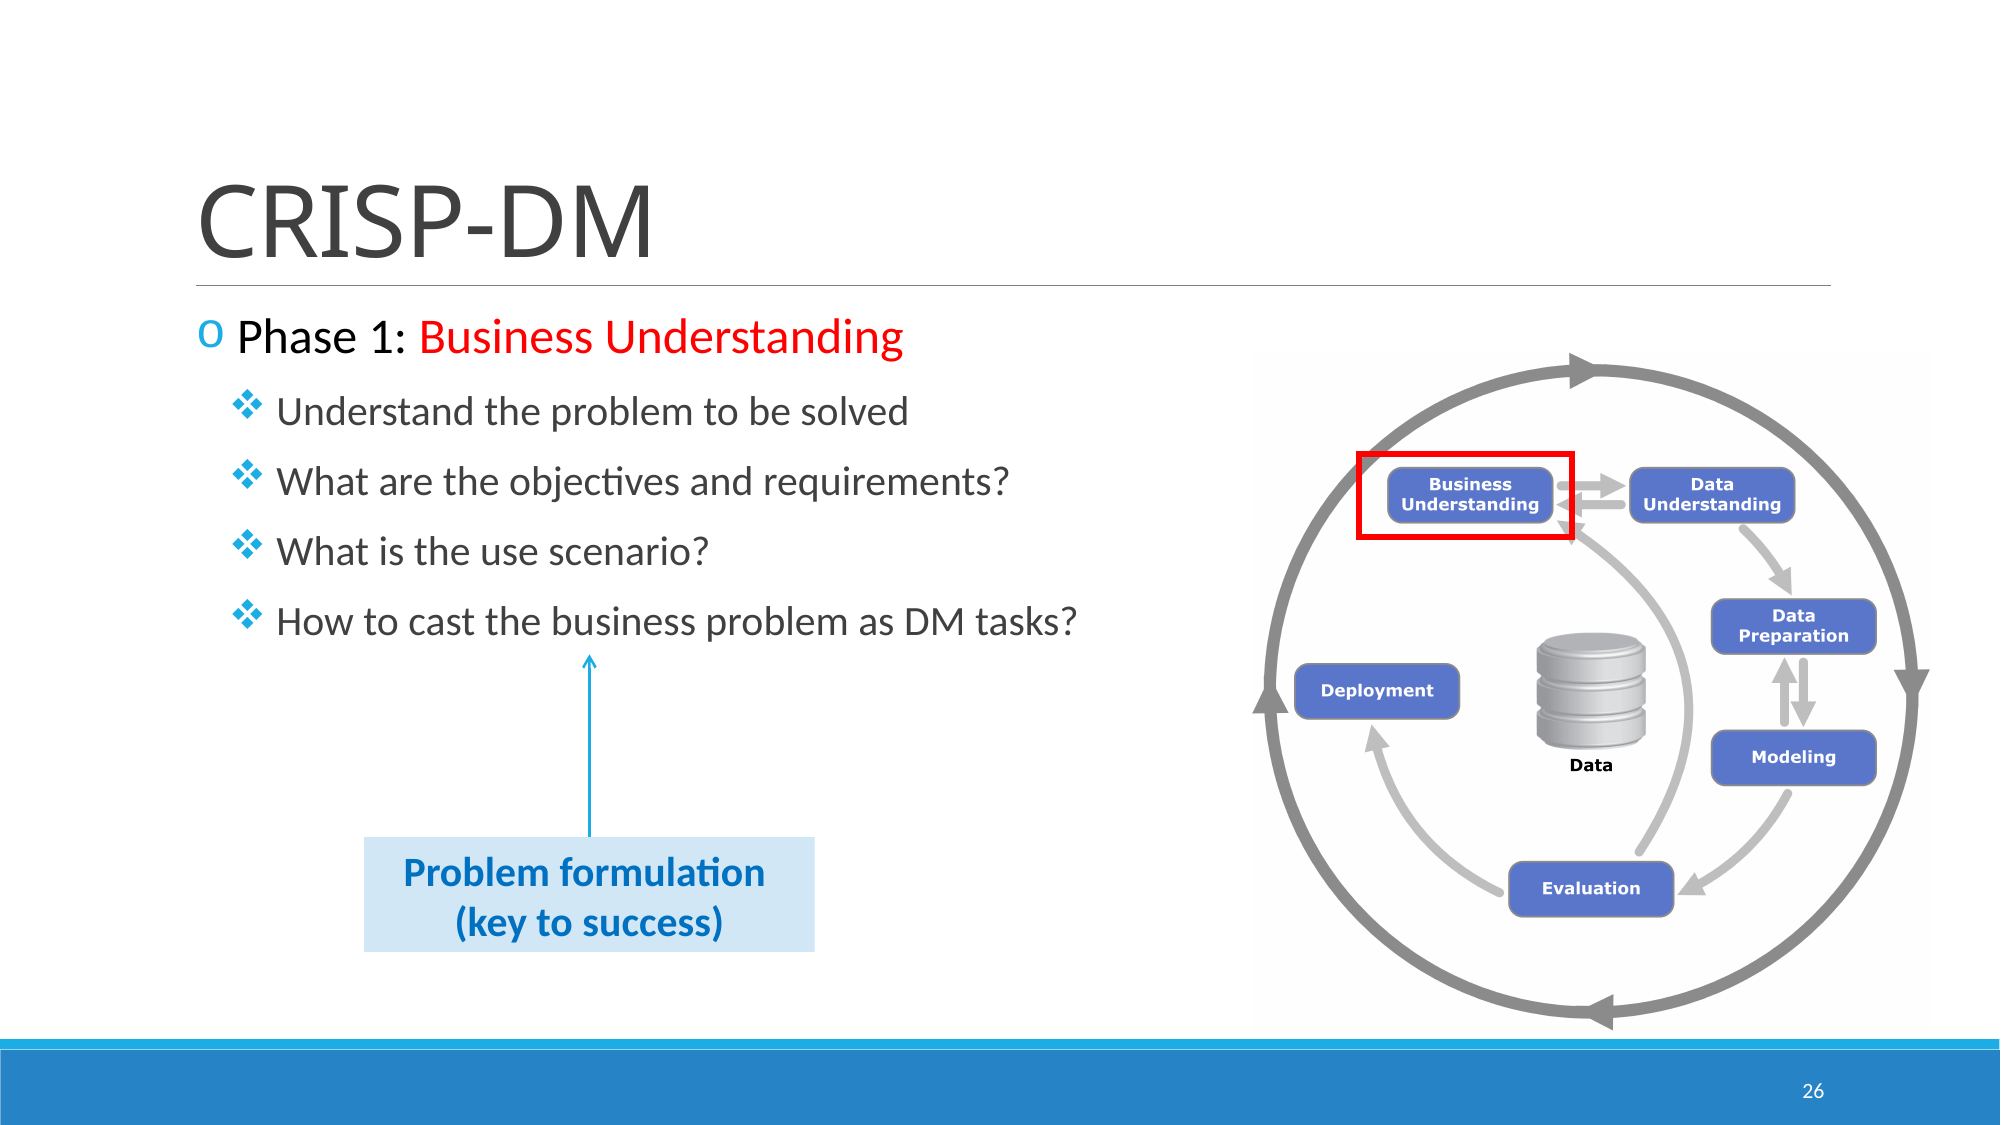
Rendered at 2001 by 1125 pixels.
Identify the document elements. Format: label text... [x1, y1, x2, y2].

slide_number 26 [1624, 1059, 1840, 1120]
title CRISP-DM [180, 47, 1830, 285]
list Phase 1: Business Understanding Understand the problem to be solved What are the objectives and requirements? What is the use scenario? How to cast the business problem as DM tasks? [195, 302, 1930, 1031]
text_box Problem formulation (key to success) [364, 837, 815, 952]
picture [1251, 351, 1930, 1032]
